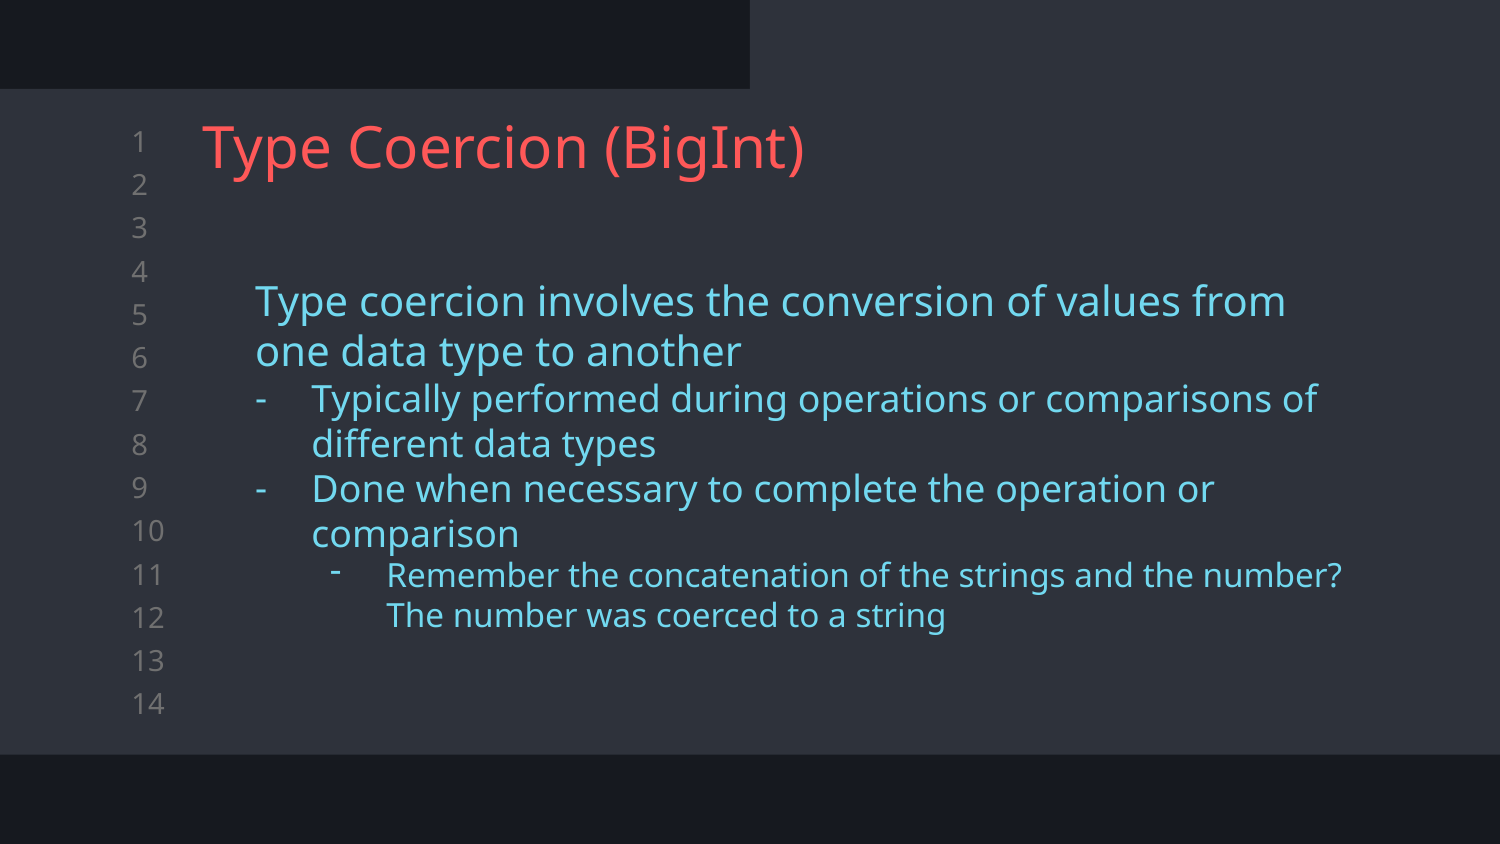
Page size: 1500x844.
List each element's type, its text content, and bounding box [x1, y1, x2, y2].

list Type coercion involves the conversion of values from one data type to another Typically performed during operations or comparisons of different data types Done when necessary to complete the operation or comparison Remember the concatenation of the strings and the number? The number was coerced to a string [240, 174, 1384, 735]
title Type Coercion (BigInt) [187, 95, 1384, 185]
